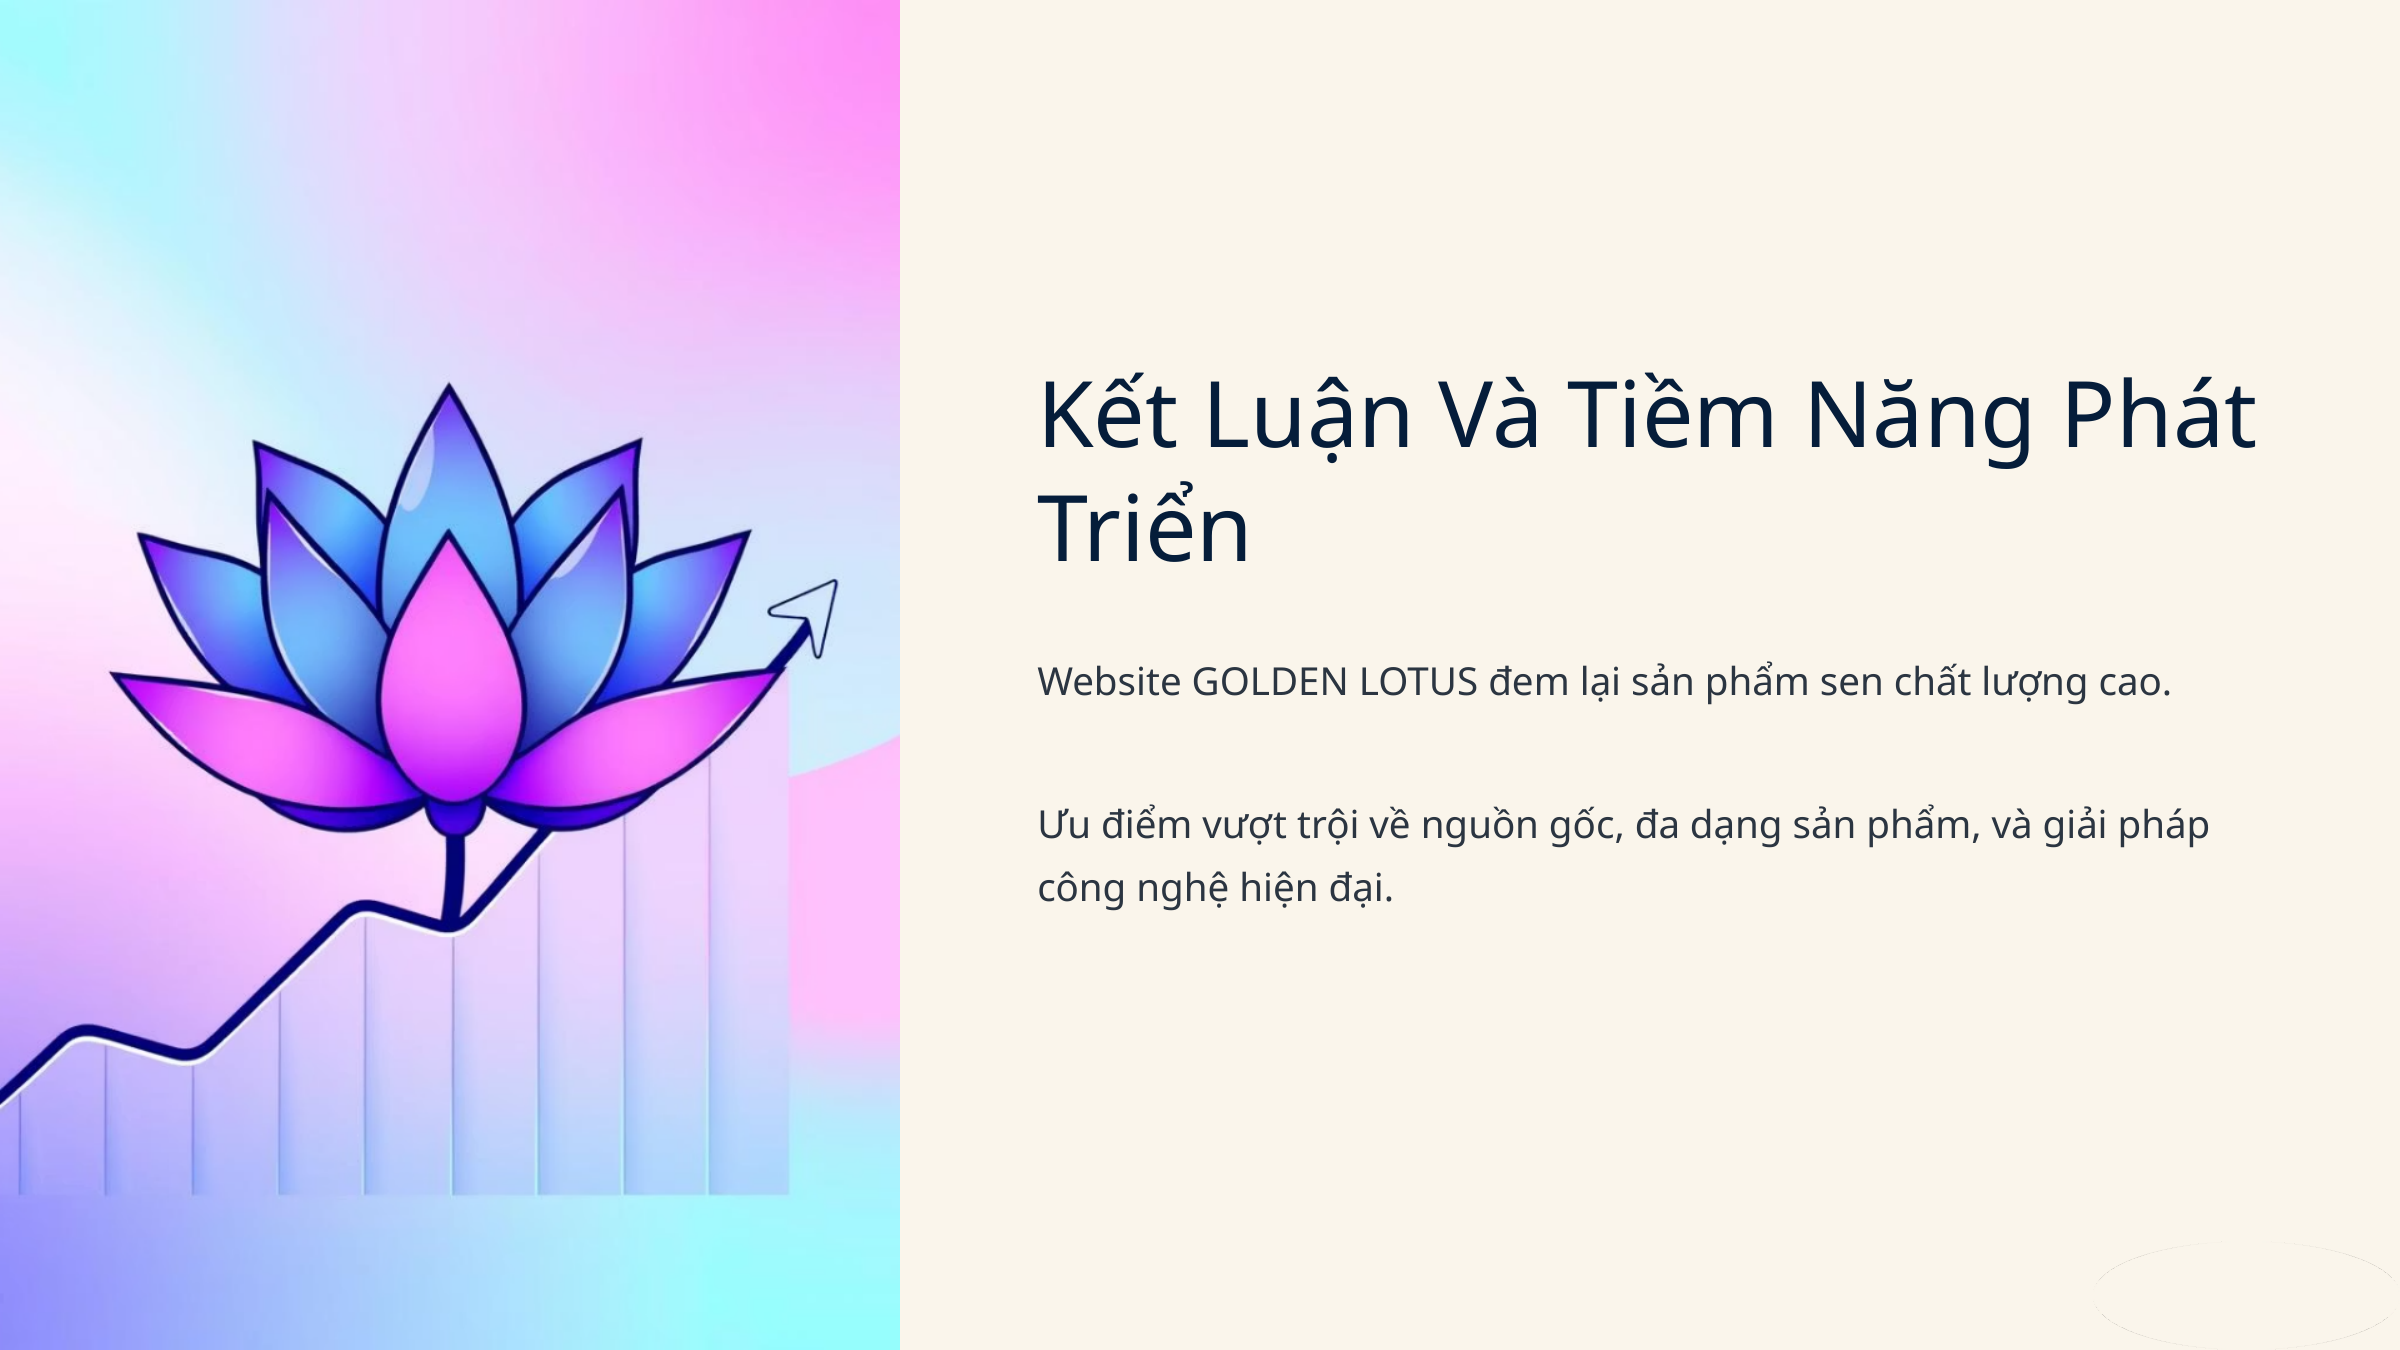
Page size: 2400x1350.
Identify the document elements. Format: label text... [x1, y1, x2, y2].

text_box Website GOLDEN LOTUS đem lại sản phẩm sen chất lượng cao. [1037, 640, 2263, 784]
text_box Ưu điểm vượt trội về nguồn gốc, đa dạng sản phẩm, và giải pháp công nghệ hiện đại. [1037, 784, 2263, 910]
picture [0, 0, 900, 1350]
picture [2093, 1241, 2400, 1350]
text_box Kết Luận Và Tiềm Năng Phát Triển [1037, 350, 2263, 582]
